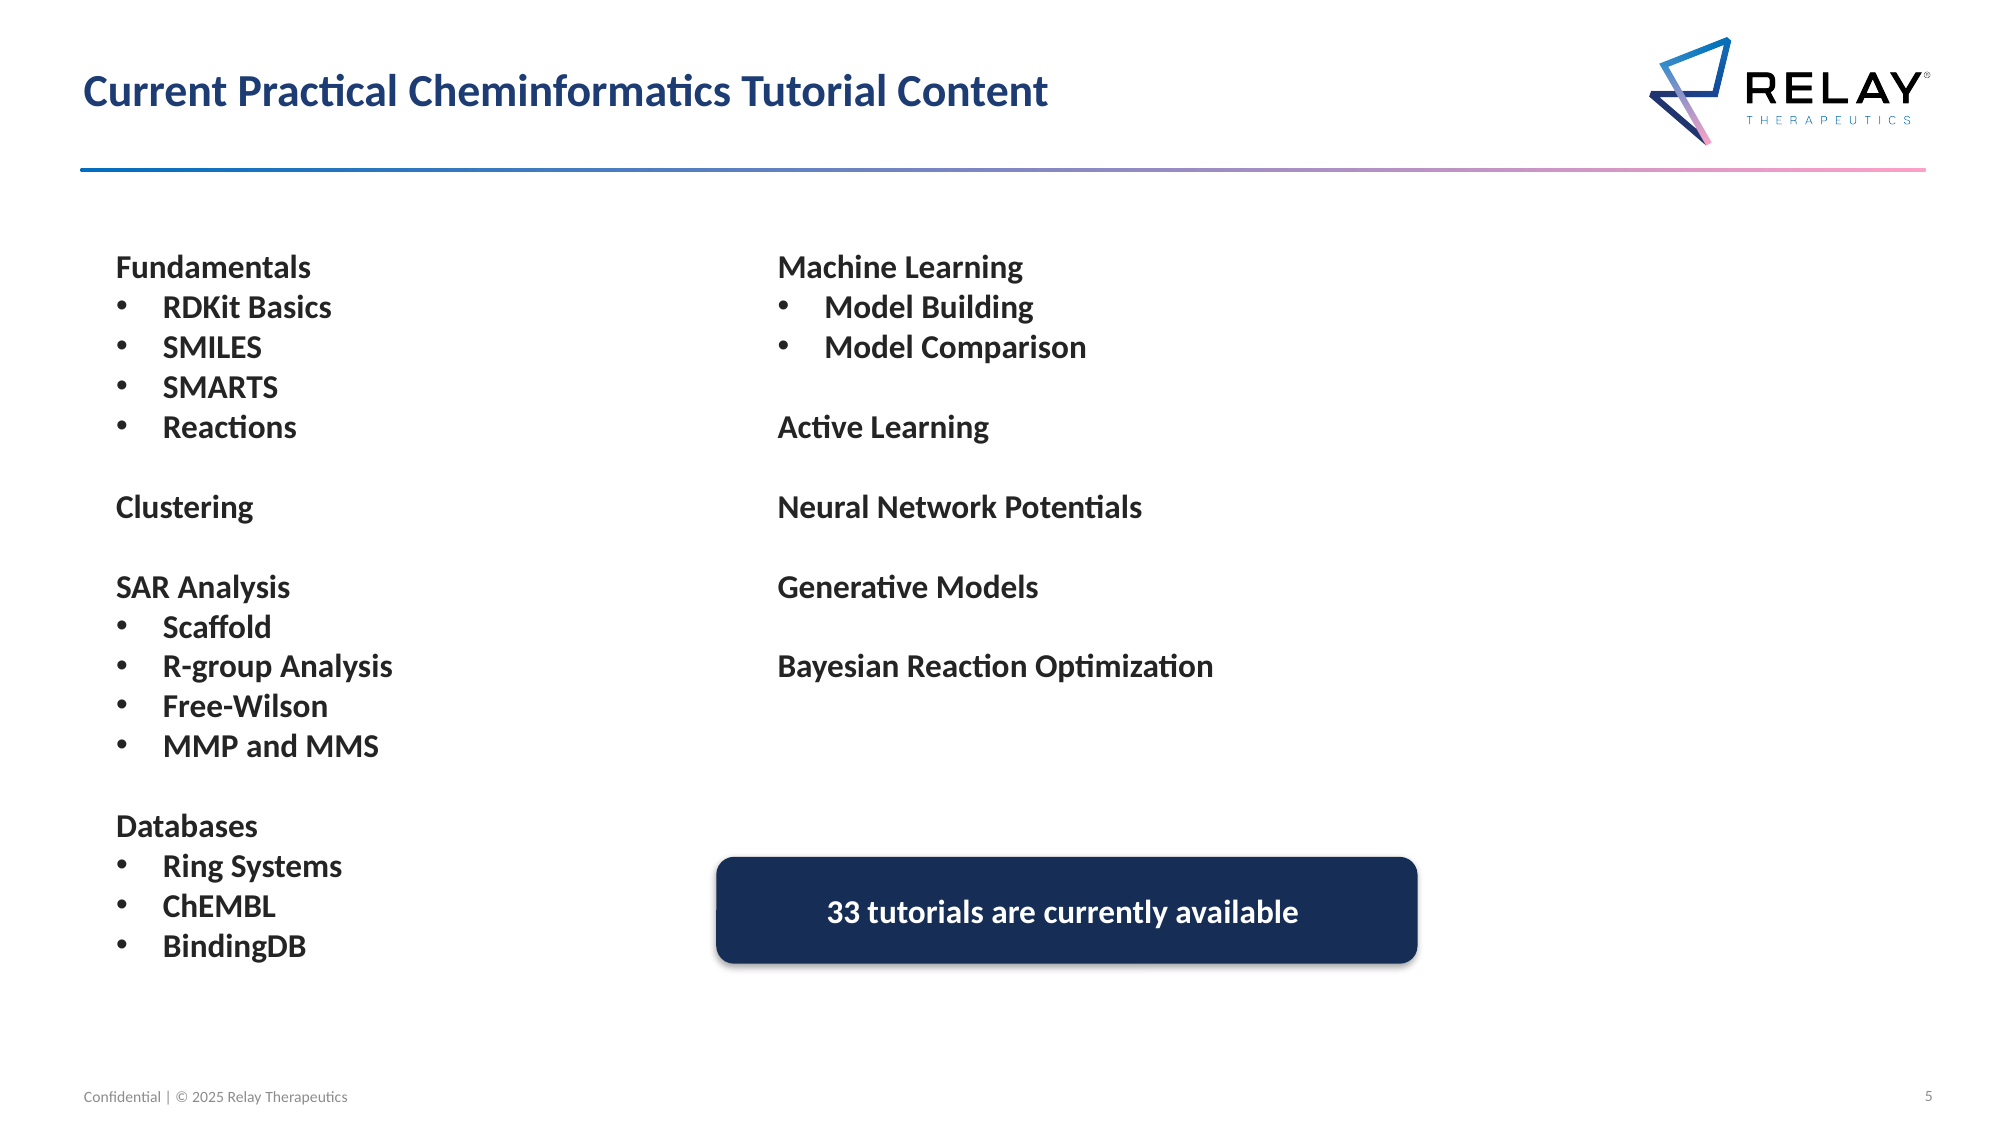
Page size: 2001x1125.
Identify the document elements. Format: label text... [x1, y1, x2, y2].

text_box 33 tutorials are currently available [715, 856, 1419, 965]
text_box Fundamentals RDKit Basics SMILES SMARTS Reactions Clustering SAR Analysis Scaffold R-group Analysis Free-Wilson MMP and MMS Databases Ring Systems ChEMBL BindingDB [101, 238, 409, 1092]
text_box Machine Learning Model Building Model Comparison Active Learning Neural Network Potentials Generative Models Bayesian Reaction Optimization [762, 238, 1230, 812]
picture [1645, 29, 1936, 155]
title Current Practical Cheminformatics Tutorial Content [68, 6, 1645, 170]
